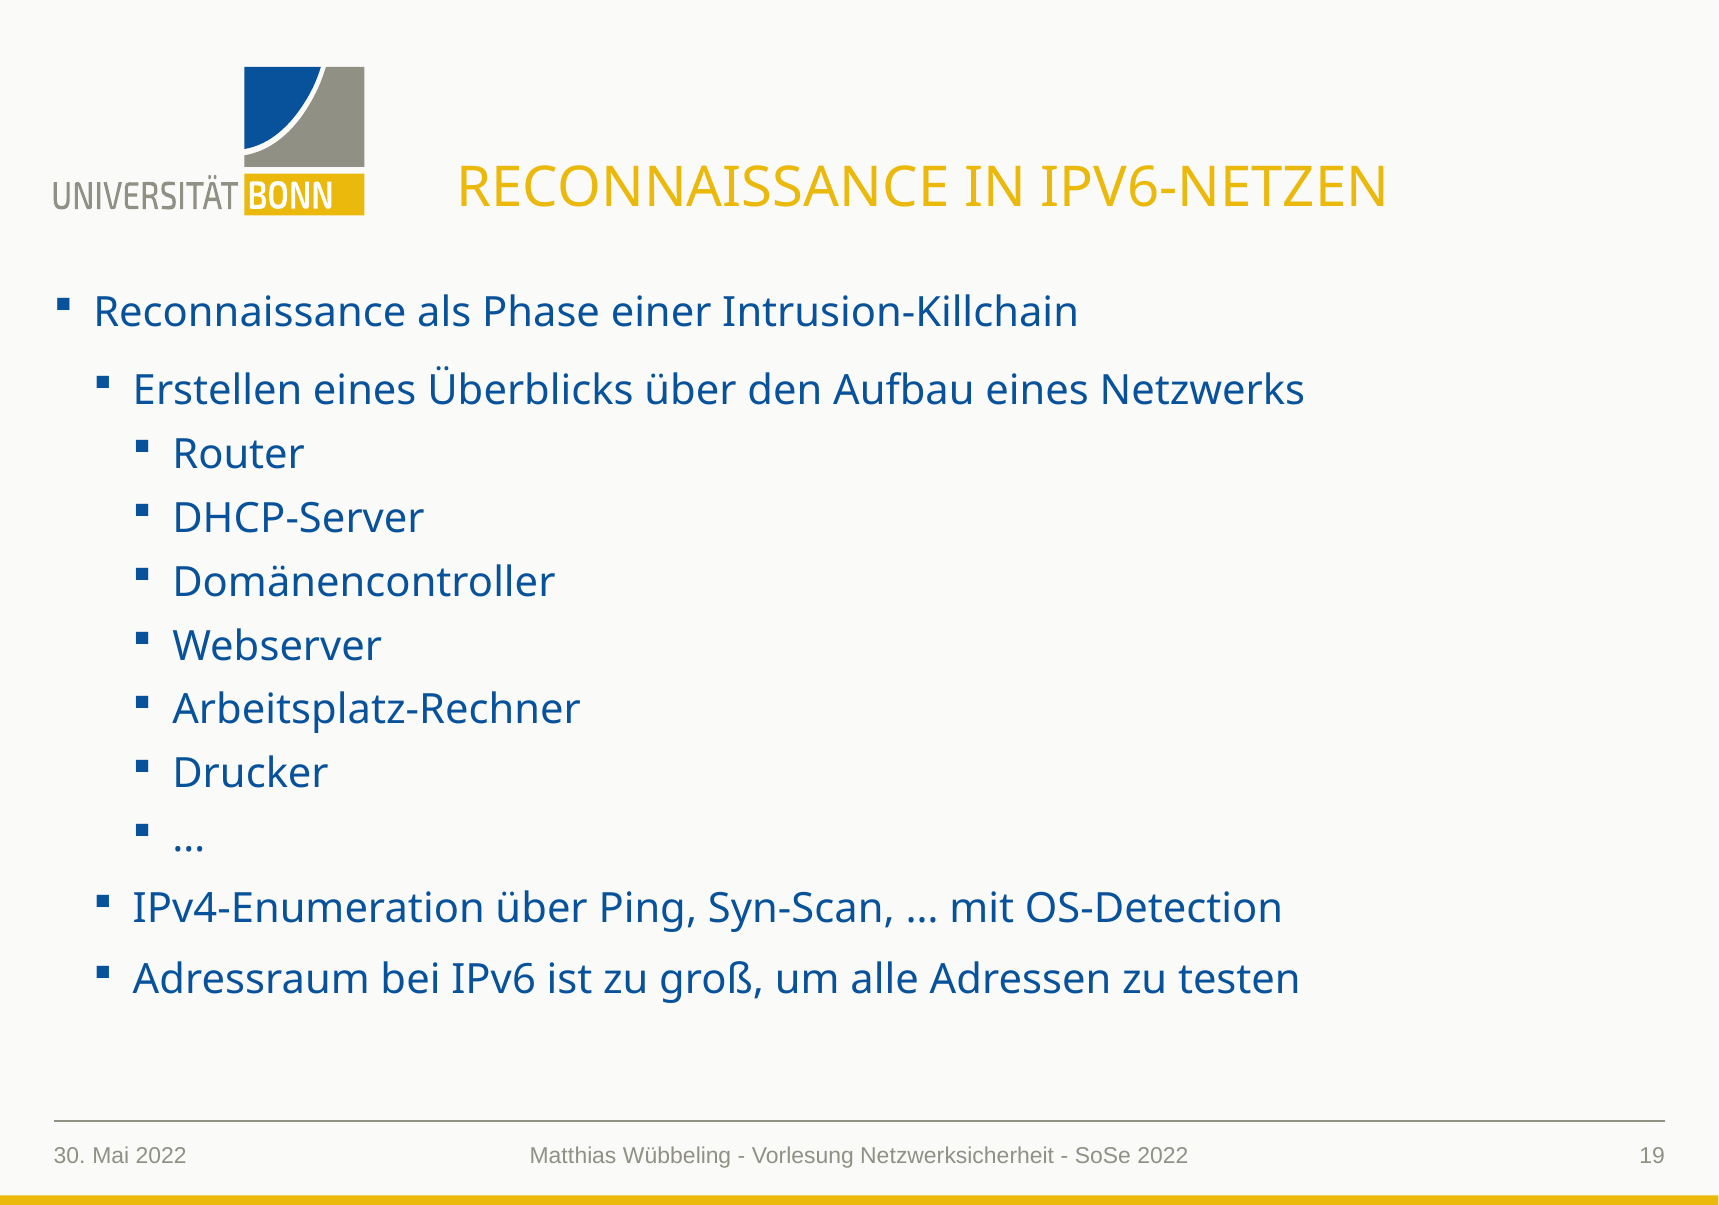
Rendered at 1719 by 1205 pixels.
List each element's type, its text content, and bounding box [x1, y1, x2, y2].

slide_number 30. Mai 2022 [53, 1121, 215, 1189]
slide_number 19 [1557, 1121, 1665, 1189]
list Reconnaissance als Phase einer Intrusion-Killchain Erstellen eines Überblicks über den Aufbau eines Netzwerks Router DHCP-Server Domänencontroller Webserver Arbeitsplatz-Rechner Drucker … IPv4-Enumeration über Ping, Syn-Scan, … mit OS-Detection Adressraum bei IPv6 ist zu groß, um alle Adressen zu testen [53, 284, 1665, 1055]
title Reconnaissance in IPv6-netzen [456, 67, 1665, 218]
footer Matthias Wübbeling - Vorlesung Netzwerksicherheit - SoSe 2022 [389, 1121, 1329, 1189]
